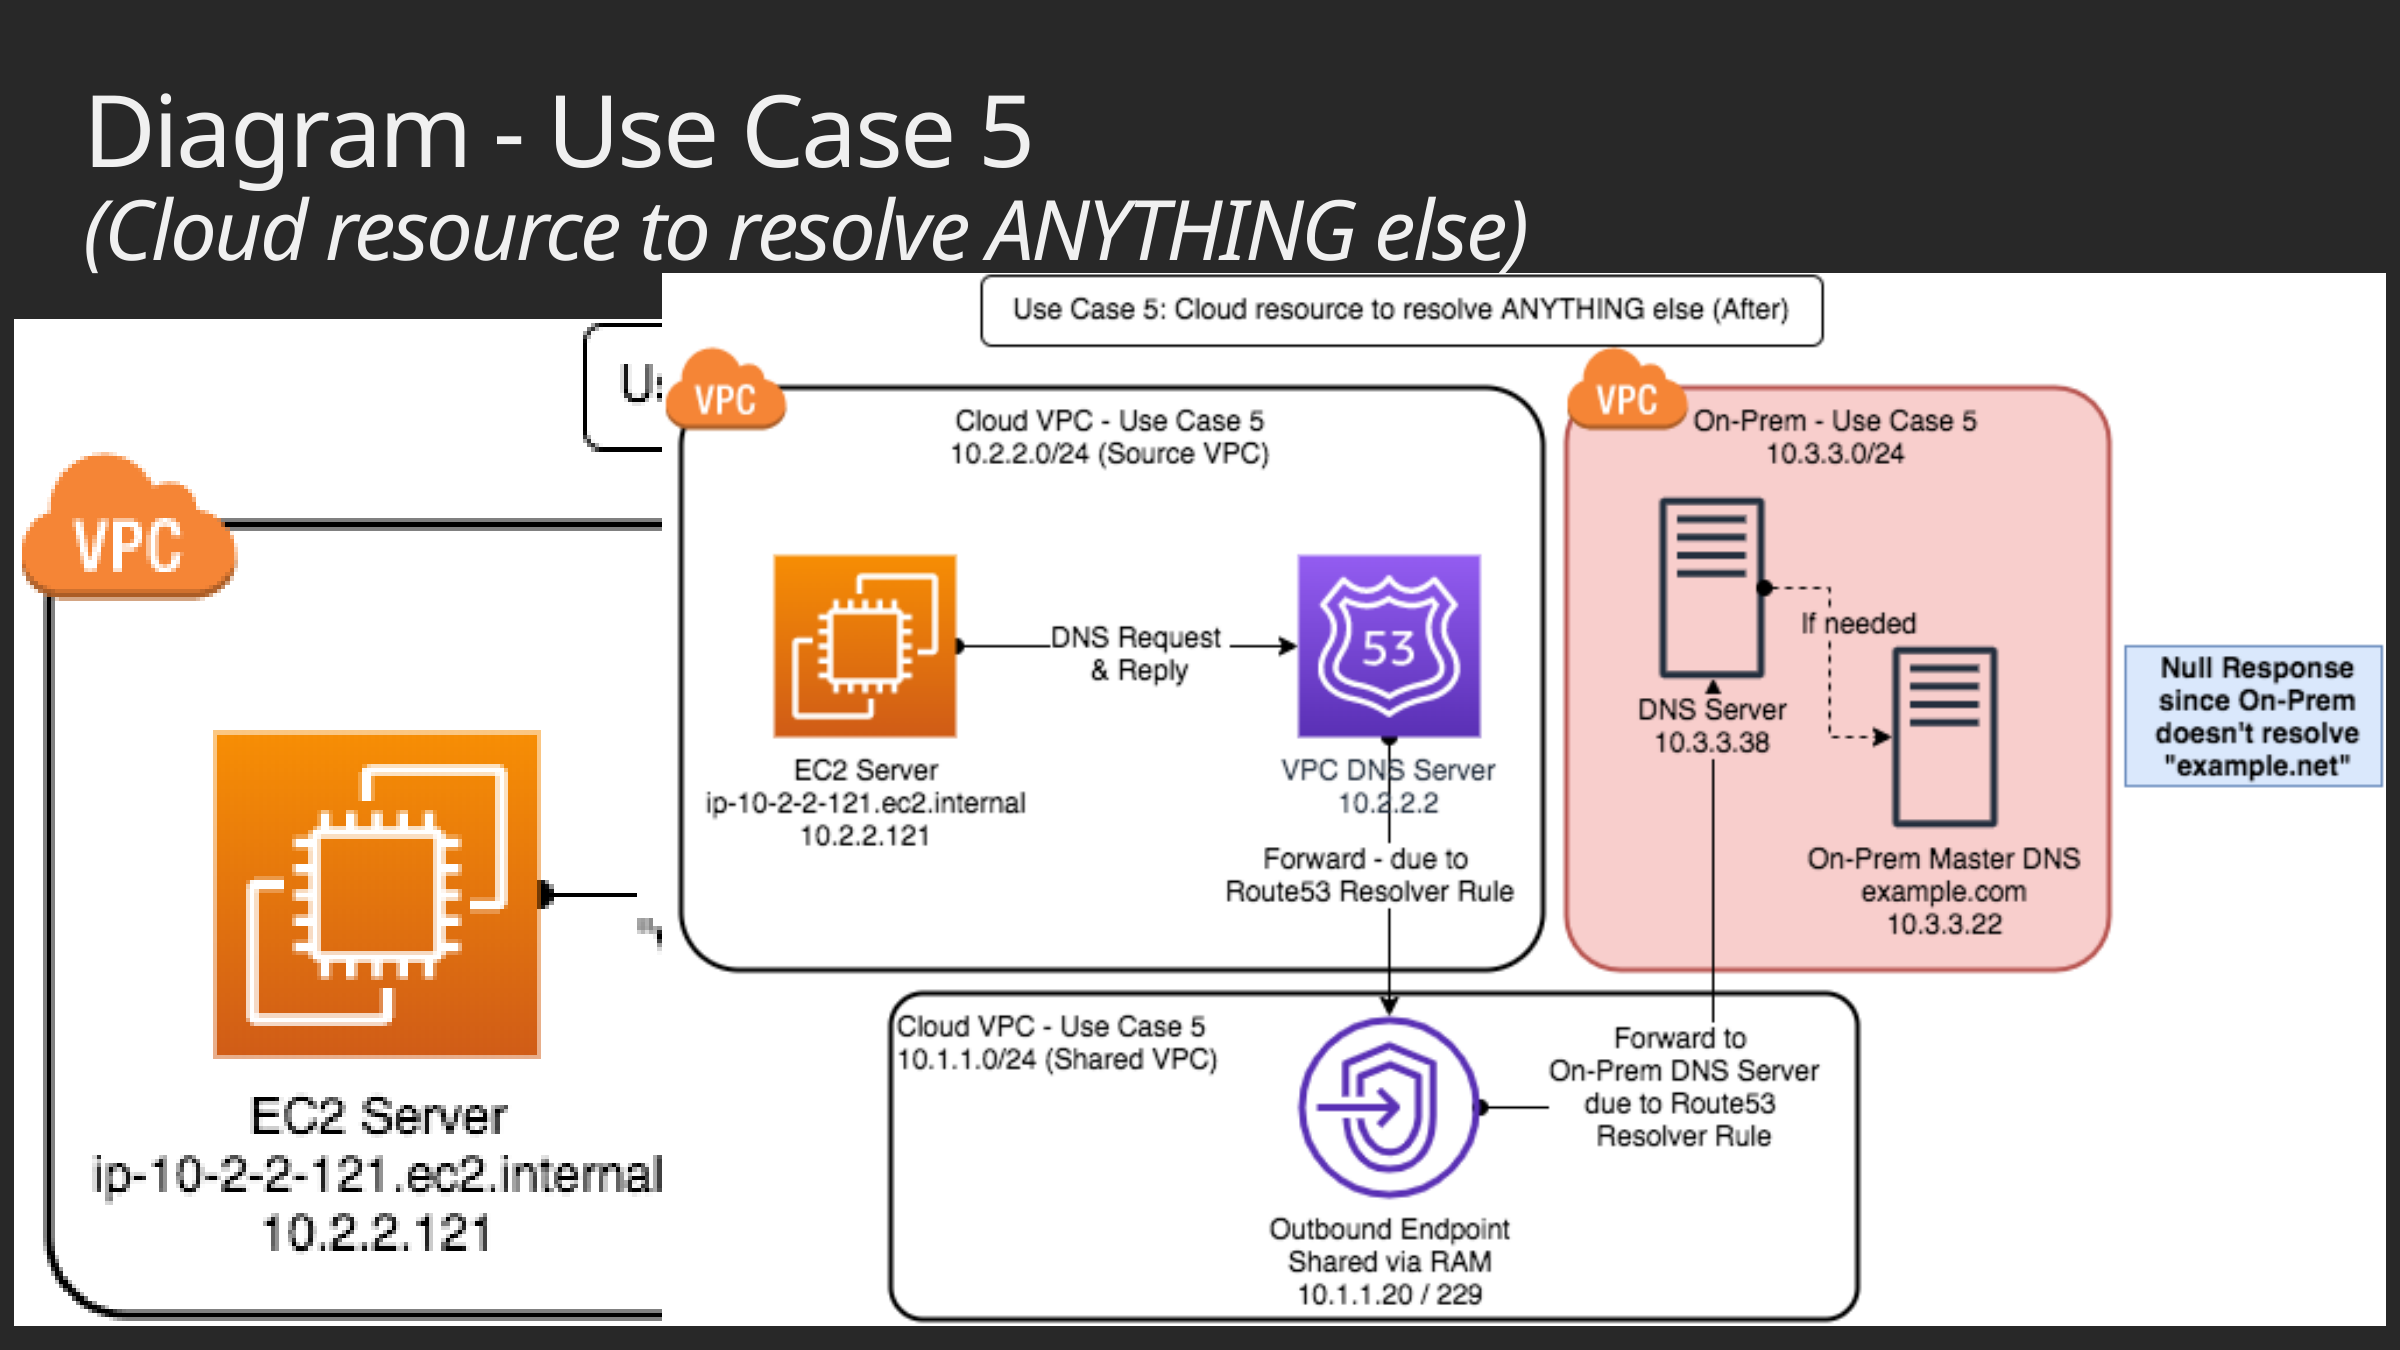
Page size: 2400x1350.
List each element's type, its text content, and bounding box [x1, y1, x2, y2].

picture [14, 273, 2386, 1326]
title Diagram - Use Case 5 (Cloud resource to resolve ANYTHING else) [53, 56, 2347, 300]
